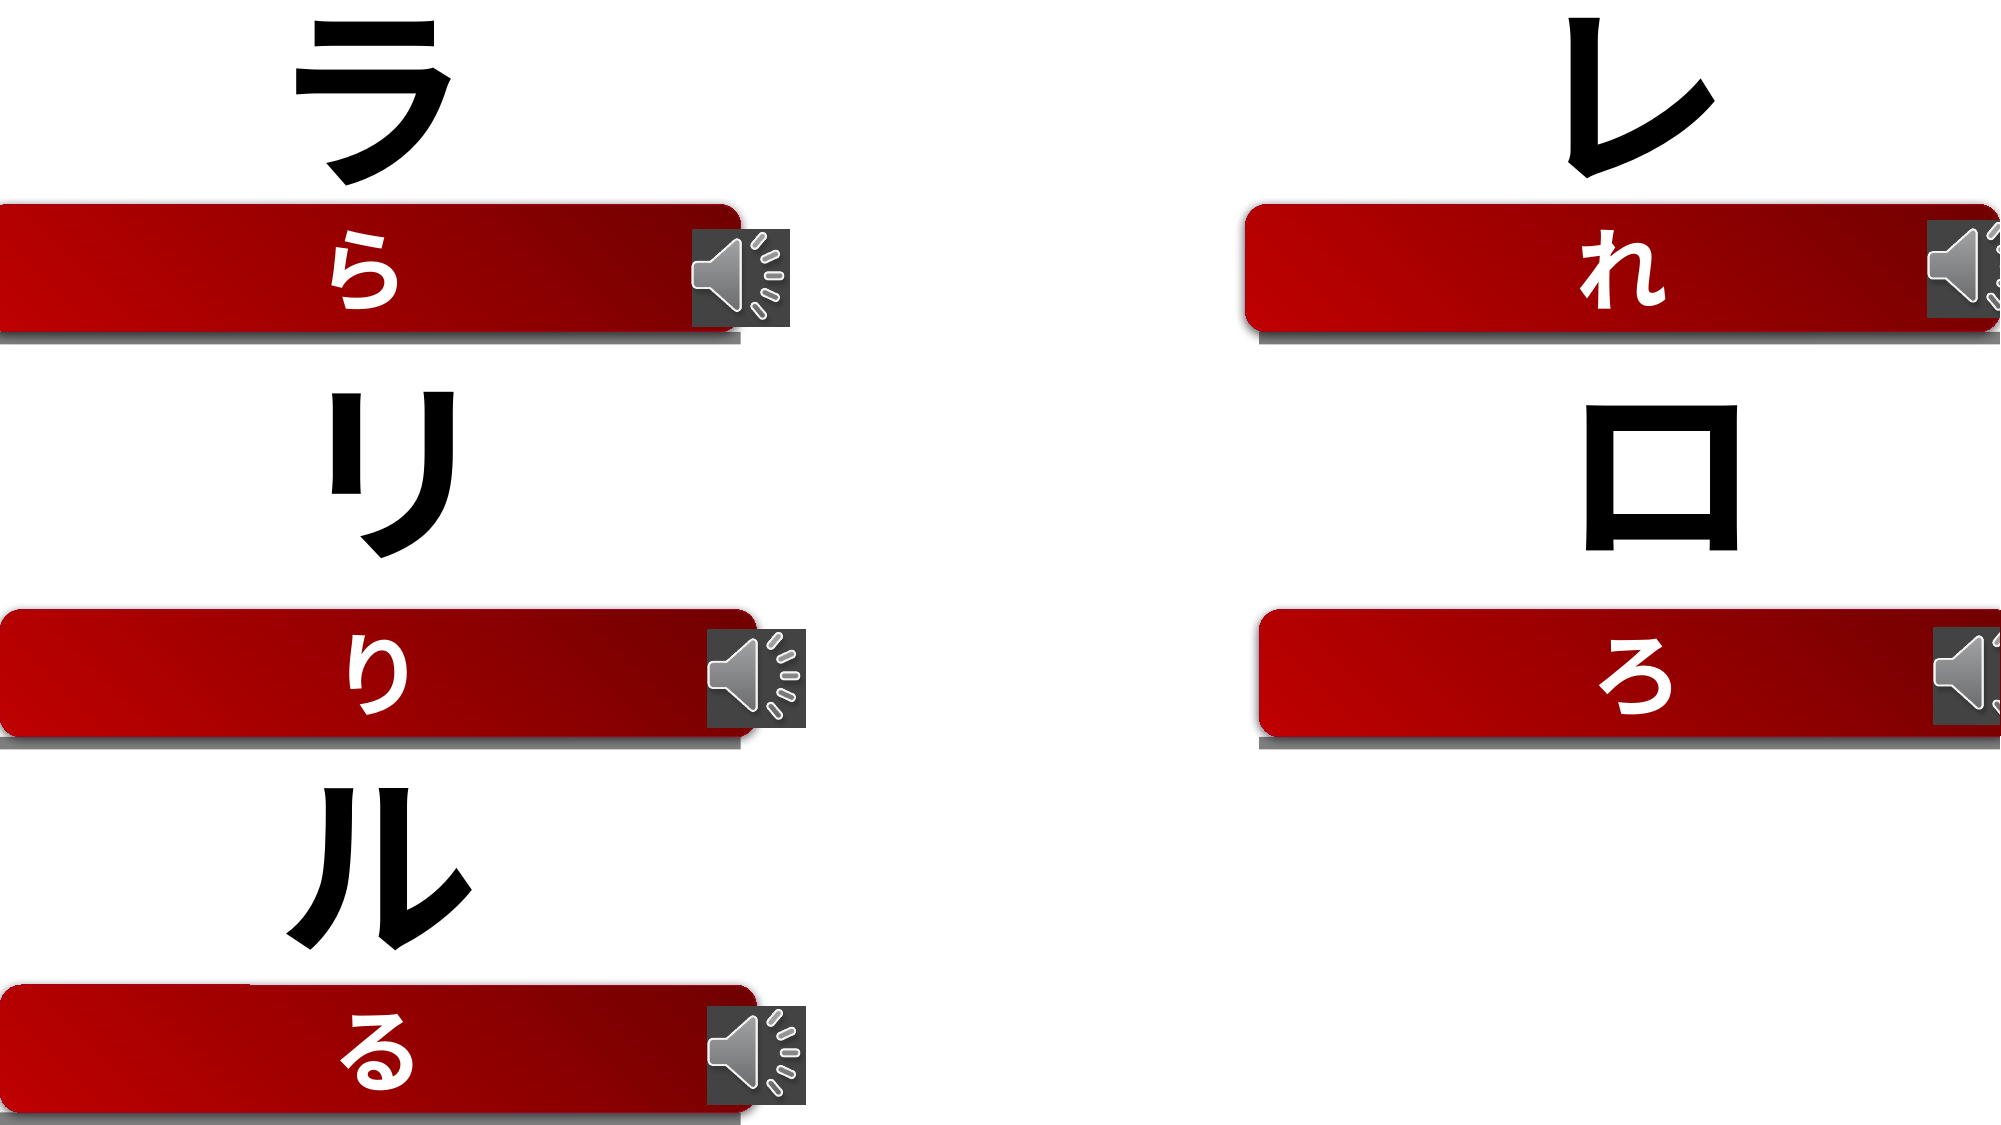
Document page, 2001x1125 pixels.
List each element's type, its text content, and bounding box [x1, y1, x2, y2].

picture [1926, 219, 2000, 320]
text_box レ [1385, 44, 1874, 136]
text_box ロ [1417, 421, 1906, 514]
picture [706, 1005, 807, 1106]
text_box ラ [126, 49, 614, 141]
text_box り [0, 609, 757, 737]
text_box る [0, 984, 757, 1113]
text_box [0, 739, 741, 750]
picture [1932, 626, 2000, 727]
picture [690, 228, 791, 329]
text_box [1259, 739, 2000, 750]
picture [706, 628, 807, 729]
text_box [0, 1115, 741, 1125]
text_box れ [1245, 204, 1999, 332]
text_box リ [149, 421, 637, 514]
text_box ろ [1259, 609, 2000, 737]
text_box [1818, 334, 2000, 345]
text_box ら [0, 204, 741, 332]
text_box [559, 334, 741, 345]
text_box ル [134, 815, 622, 907]
